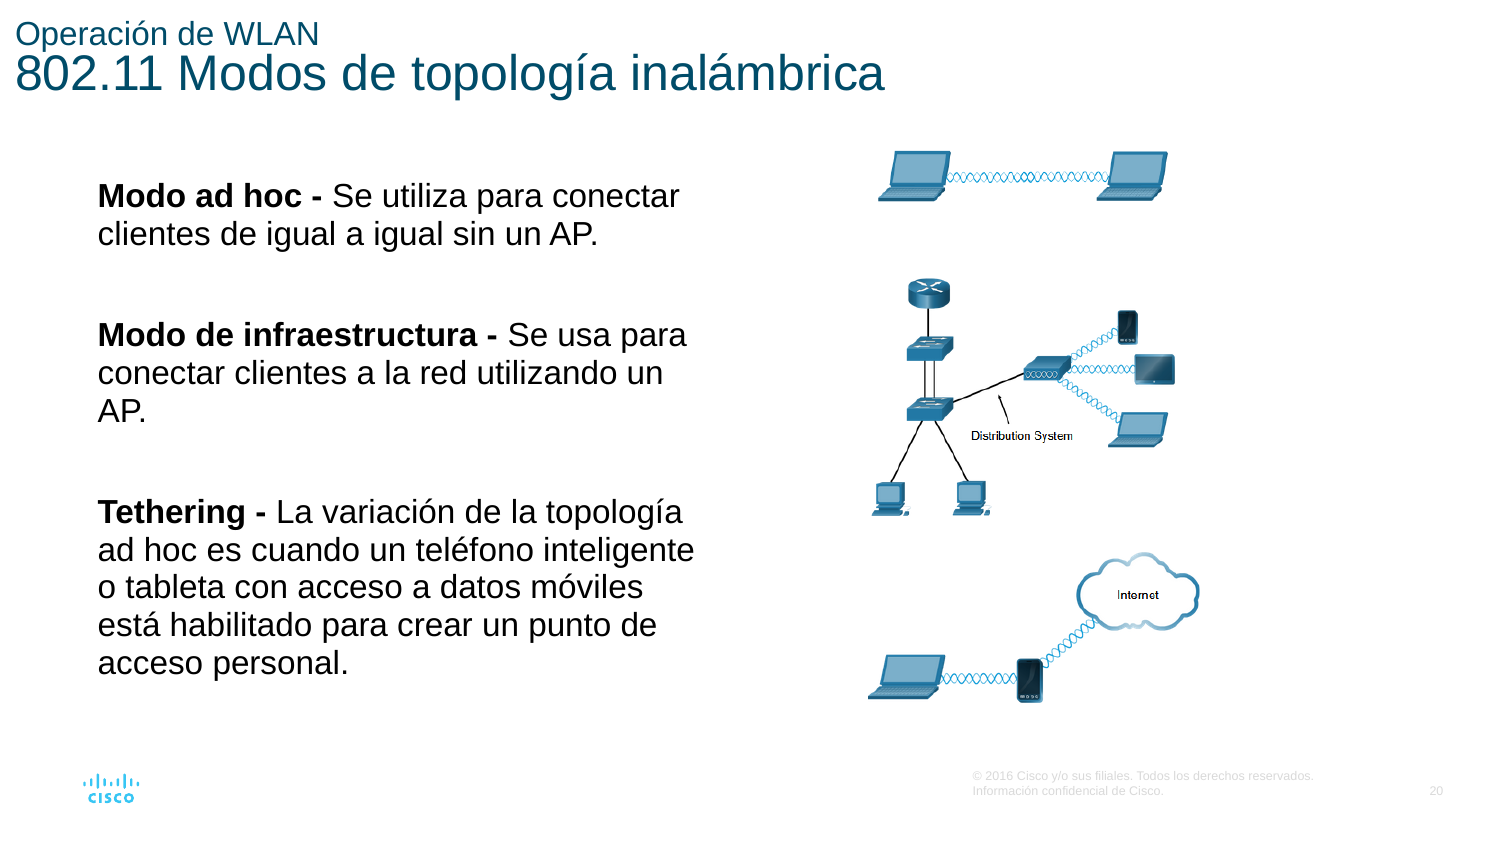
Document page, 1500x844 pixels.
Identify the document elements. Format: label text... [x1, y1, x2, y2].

picture [875, 142, 1173, 210]
list Modo ad hoc - Se utiliza para conectar clientes de igual a igual sin un AP. Modo de infraestructura - Se usa para conectar clientes a la red utilizando un AP. Tethering - La variación de la topología ad hoc es cuando un teléfono inteligente o tableta con acceso a datos móviles está habilitado para crear un punto de acceso personal. [70, 169, 713, 674]
title Operación de WLAN 802.11 Modos de topología inalámbrica [0, 0, 1369, 121]
picture [852, 271, 1181, 517]
picture [852, 537, 1211, 717]
